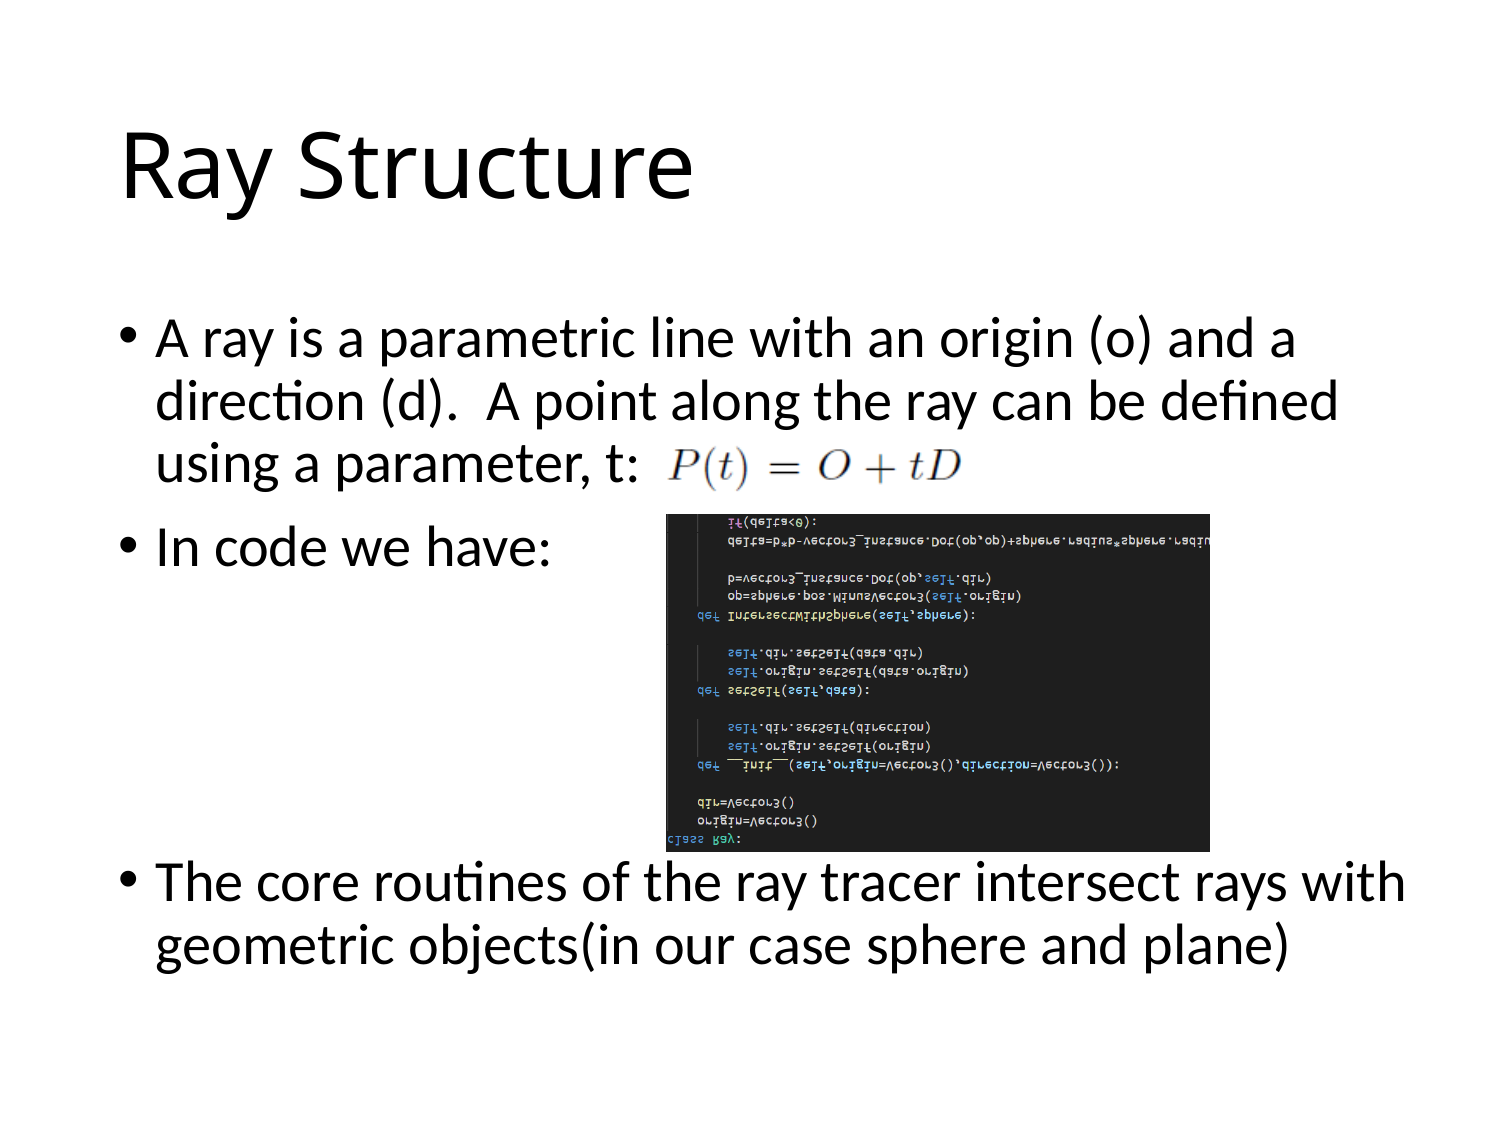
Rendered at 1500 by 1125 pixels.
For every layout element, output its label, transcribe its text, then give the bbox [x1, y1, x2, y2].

picture [666, 440, 964, 496]
title Ray Structure [103, 59, 1397, 278]
picture [666, 514, 1210, 852]
list A ray is a parametric line with an origin (o) and a direction (d). A point along the ray can be defined using a parameter, t: In code we have: The core routines of the ray tracer intersect rays with geometric objects(in our case sphere and plane) [103, 299, 1452, 1014]
